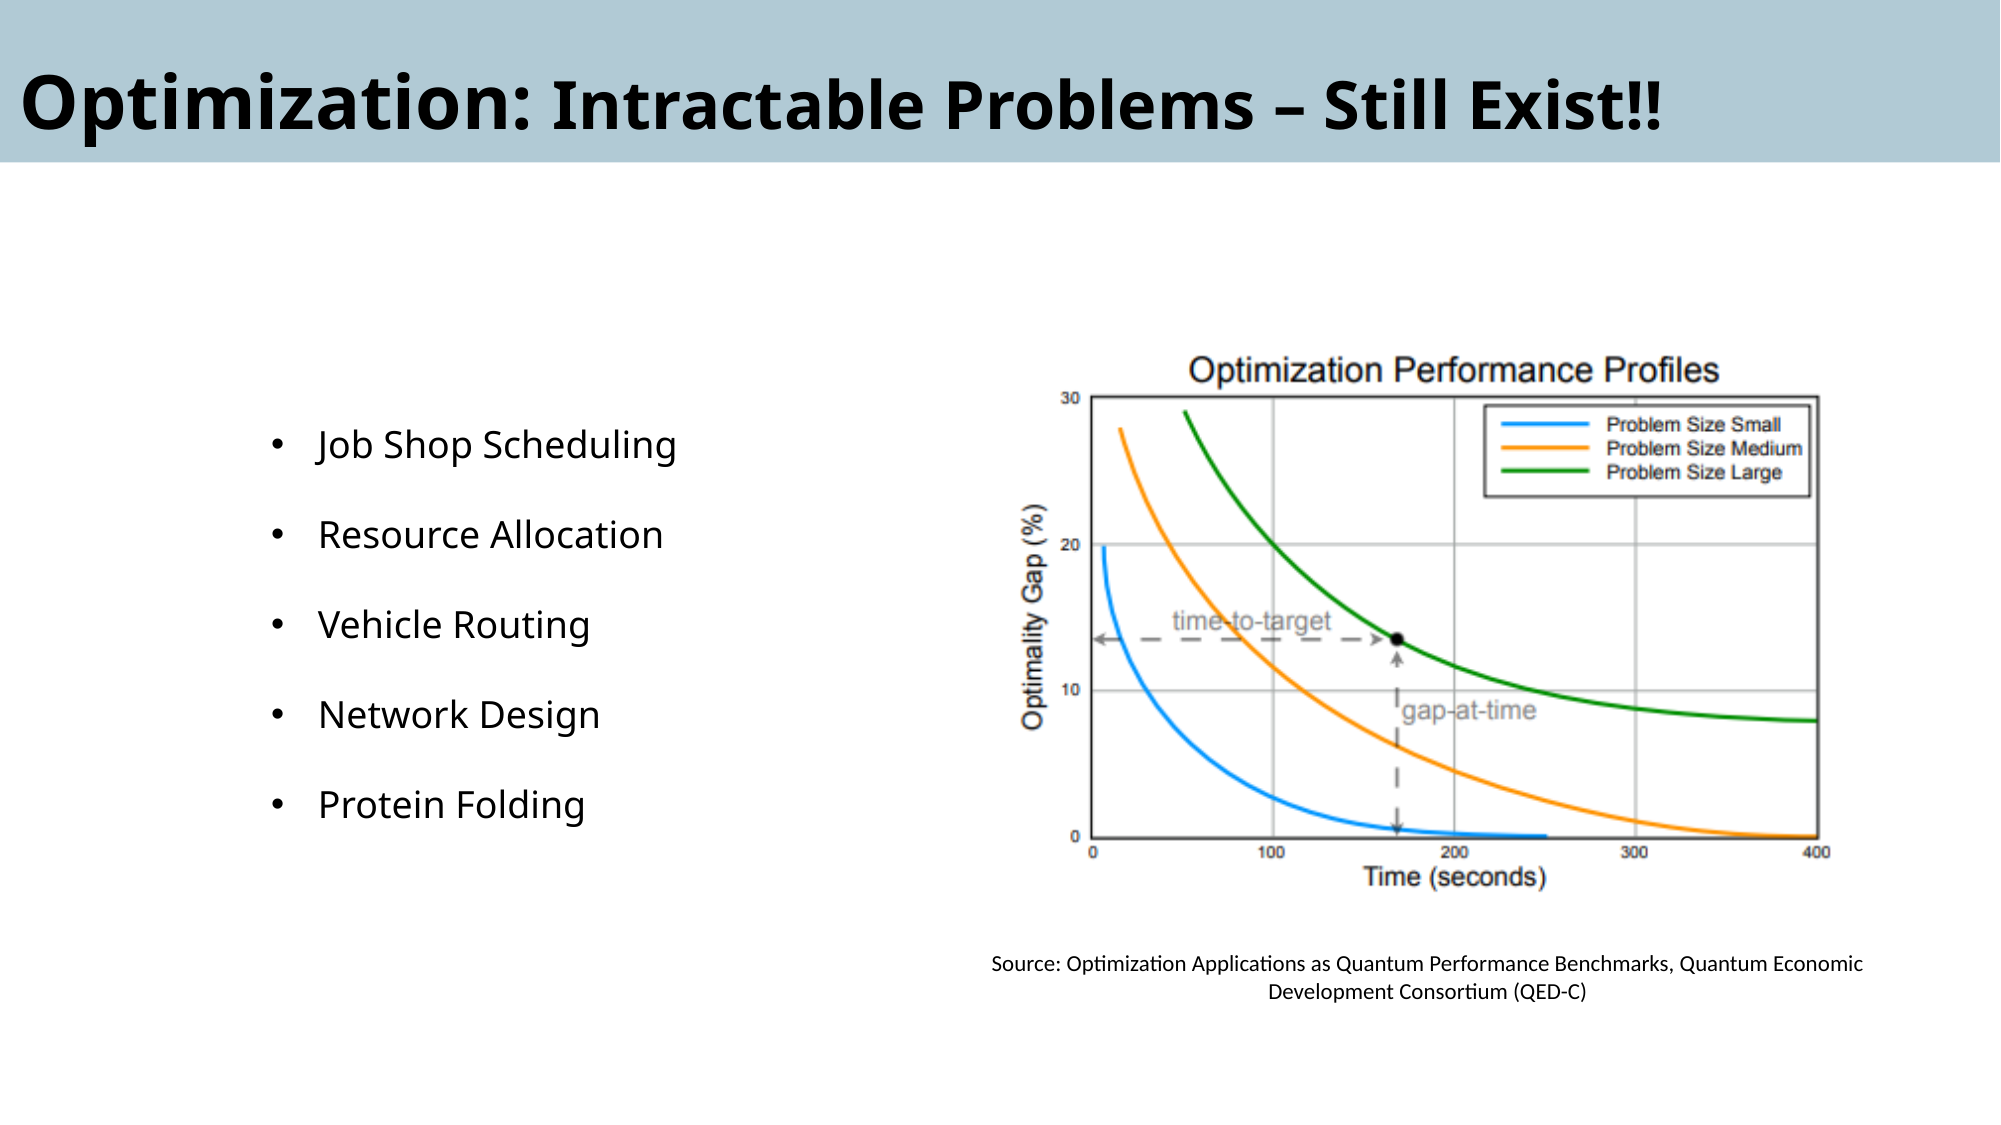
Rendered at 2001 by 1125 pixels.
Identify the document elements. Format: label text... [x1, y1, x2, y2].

text_box Source: Optimization Applications as Quantum Performance Benchmarks, Quantum Economic Development Consortium (QED-C) [927, 941, 1929, 1012]
text_box Job Shop Scheduling Resource Allocation Vehicle Routing Network Design Protein Folding [256, 368, 963, 834]
text_box Optimization: Intractable Problems – Still Exist!! [0, 0, 2000, 163]
picture [963, 308, 1893, 911]
